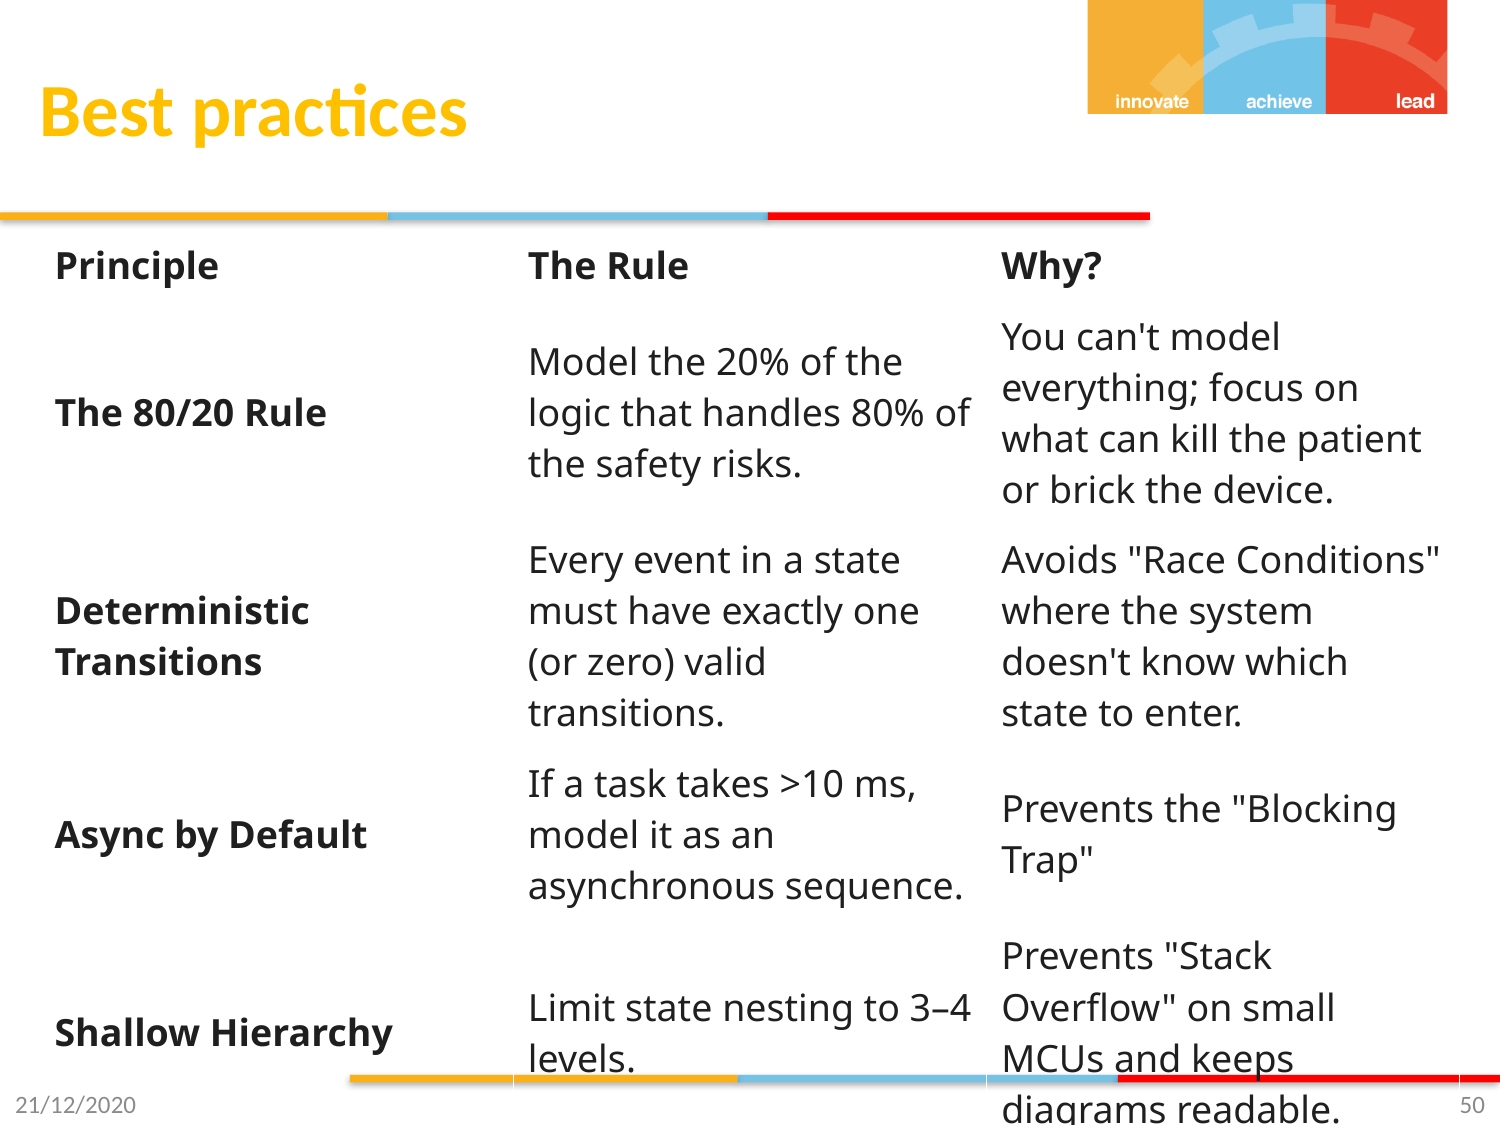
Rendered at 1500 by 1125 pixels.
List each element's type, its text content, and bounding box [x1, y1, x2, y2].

table_cell Limit state nesting to 3–4 levels. [514, 921, 986, 1125]
picture [1087, 0, 1448, 114]
table_header Principle [41, 230, 513, 300]
title Best practices [24, 8, 1063, 205]
table_cell The 80/20 Rule [41, 301, 513, 523]
table_cell Model the 20% of the logic that handles 80% of the safety risks. [514, 301, 986, 523]
slide_number 50 [1425, 1082, 1500, 1125]
table_cell Prevents the "Blocking Trap" [987, 748, 1459, 920]
table_cell Prevents "Stack Overflow" on small MCUs and keeps diagrams readable. [987, 921, 1459, 1125]
table_cell Deterministic Transitions [41, 525, 513, 747]
table_cell You can't model everything; focus on what can kill the patient or brick the device. [987, 301, 1459, 523]
table_cell Avoids "Race Conditions" where the system doesn't know which state to enter. [987, 525, 1459, 747]
table_cell Async by Default [41, 748, 513, 920]
table_header Why? [987, 230, 1459, 300]
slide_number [0, 1082, 300, 1125]
table_cell Every event in a state must have exactly one (or zero) valid transitions. [514, 525, 986, 747]
table_cell If a task takes >10 ms, model it as an asynchronous sequence. [514, 748, 986, 920]
table_cell Shallow Hierarchy [41, 921, 513, 1125]
table_header The Rule [514, 230, 986, 300]
